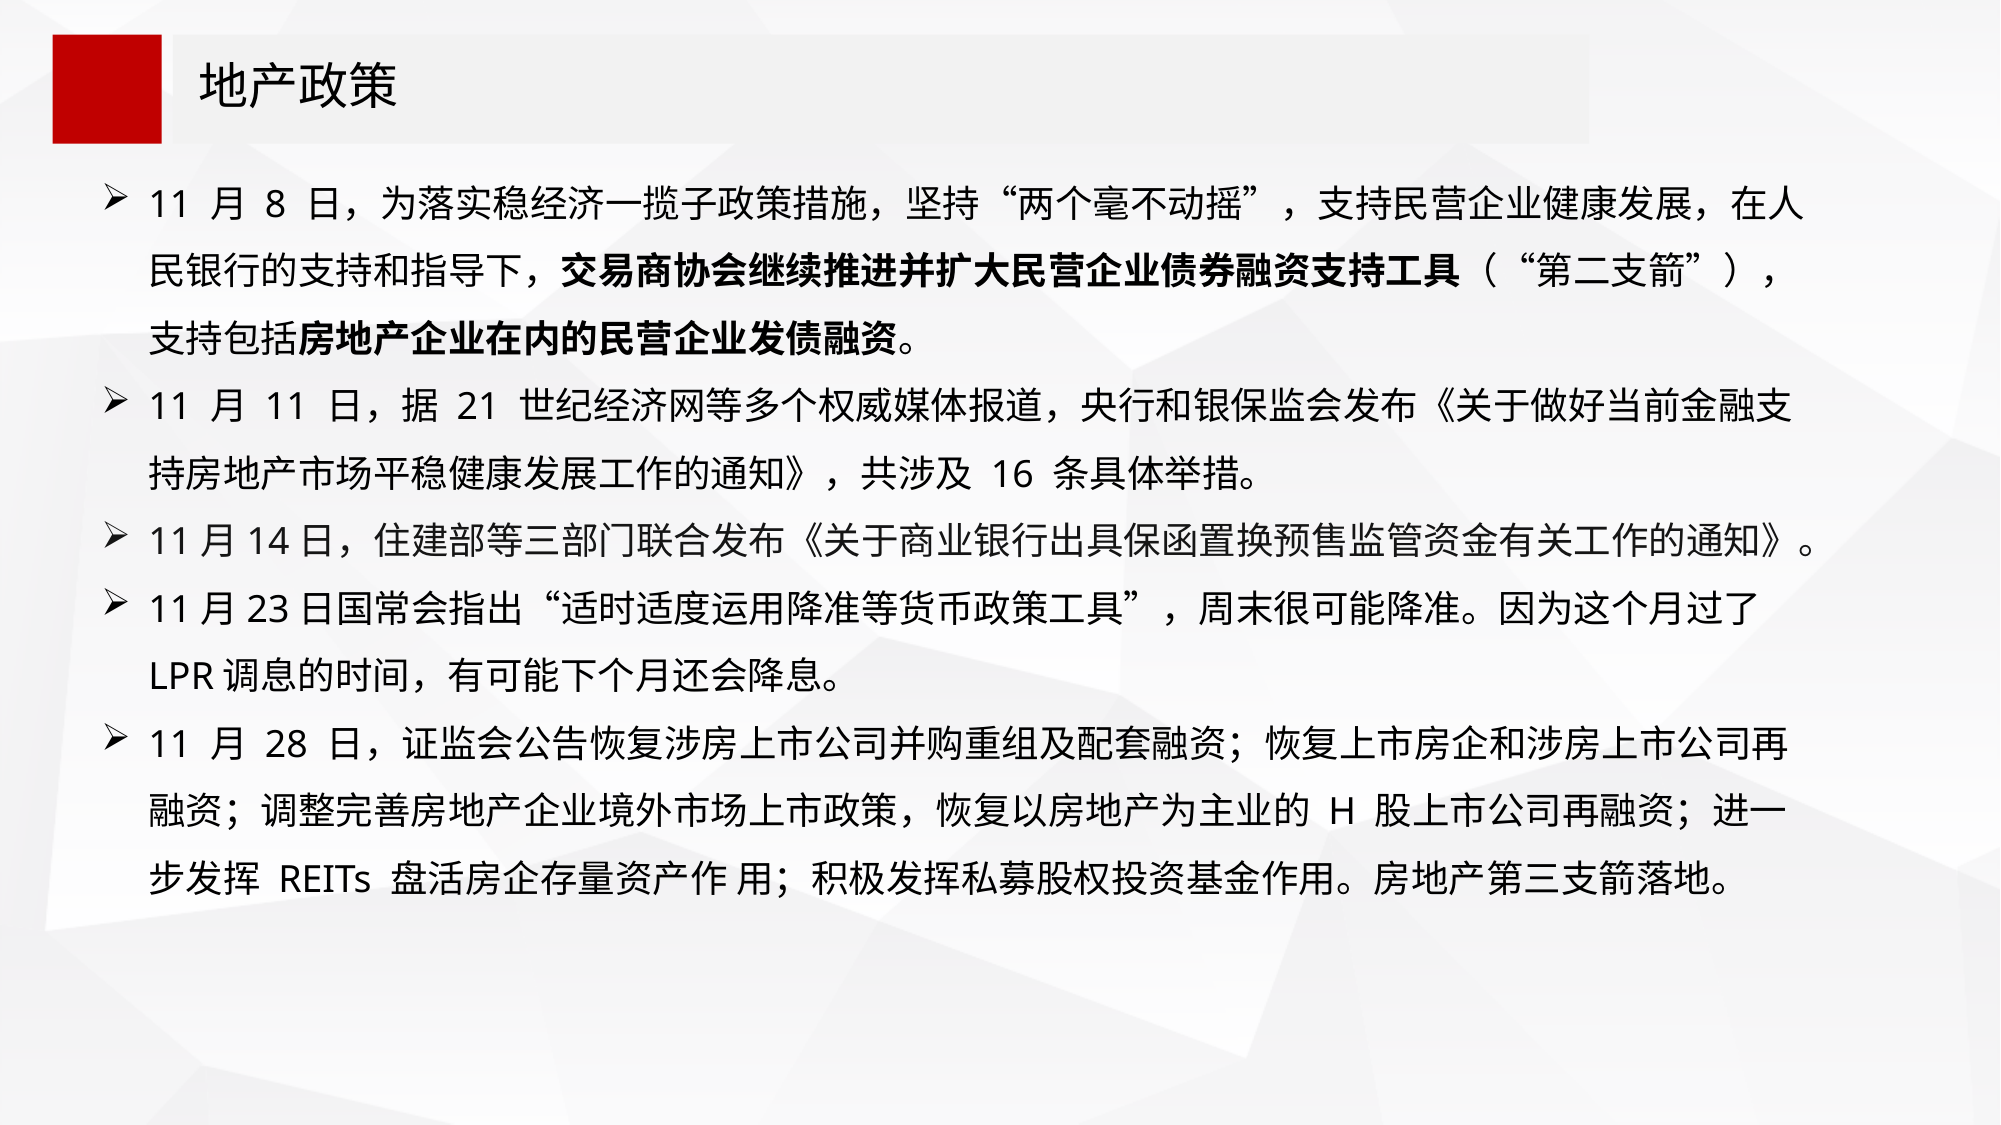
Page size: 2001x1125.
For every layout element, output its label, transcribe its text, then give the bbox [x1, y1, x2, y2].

text_box 11 月 8 日，为落实稳经济一揽子政策措施，坚持“两个毫不动摇”，支持民营企业健康发展，在人民银行的支持和指导下，交易商协会继续推进并扩大民营企业债券融资支持工具（“第二支箭”），支持包括房地产企业在内的民营企业发债融资。 11 月 11 日，据 21 世纪经济网等多个权威媒体报道，央行和银保监会发布《关于做好当前金融支持房地产市场平稳健康发展工作的通知》，共涉及 16 条具体举措。 11月14日，住建部等三部门联合发布《关于商业银行出具保函置换预售监管资金有关工作的通知》。 11月23日国常会指出“适时适度运用降准等货币政策工具”，周末很可能降准。因为这个月过了LPR调息的时间，有可能下个月还会降息。 11 月 28 日，证监会公告恢复涉房上市公司并购重组及配套融资；恢复上市房企和涉房上市公司再融资；调整完善房地产企业境外市场上市政策，恢复以房地产为主业的 H 股上市公司再融资；进一步发挥 REITs 盘活房企存量资产作 用；积极发挥私募股权投资基金作用。房地产第三支箭落地。 [86, 149, 1840, 907]
title 地产政策 [183, 40, 1513, 136]
picture [0, 0, 2000, 1125]
